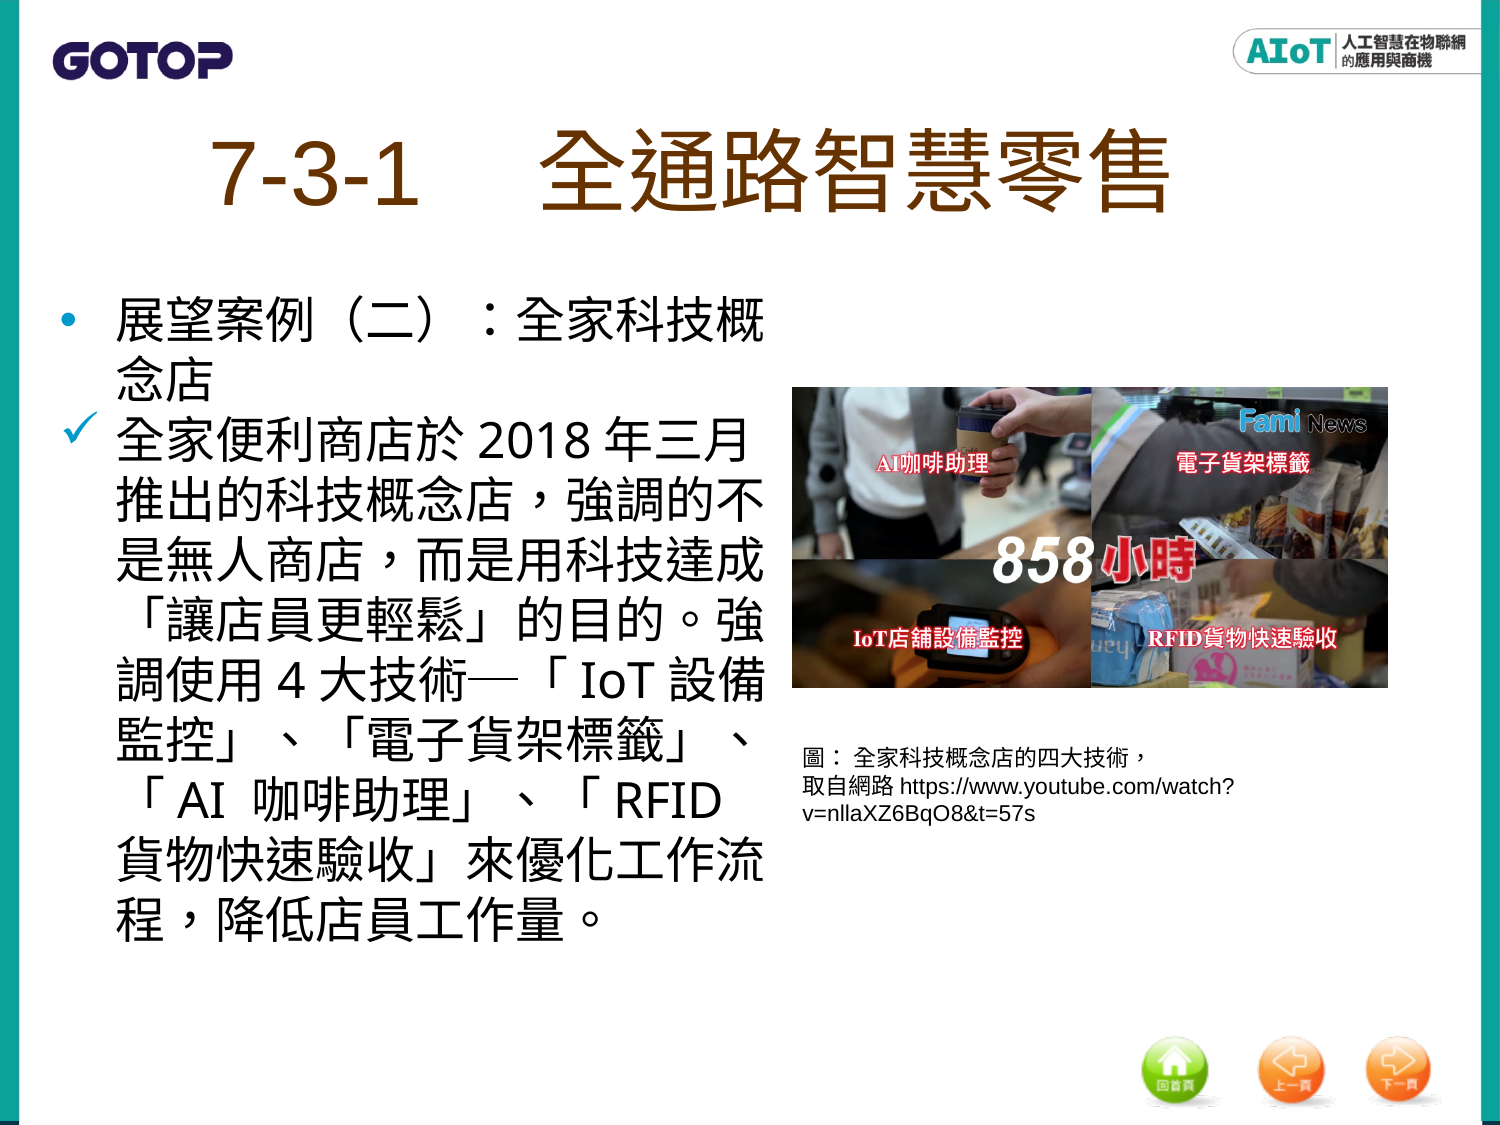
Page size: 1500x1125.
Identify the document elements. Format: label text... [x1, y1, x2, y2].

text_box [1136, 1029, 1442, 1113]
text_box 展望案例（二）：全家科技概念店 全家便利商店於2018年三月推出的科技概念店，強調的不是無人商店，而是用科技達成「讓店員更輕鬆」的目的。強調使用4大技術─「IoT設備監控」、「電子貨架標籤」、「AI 咖啡助理」、「RFID 貨物快速驗收」來優化工作流程，降低店員工作量。 [44, 281, 788, 1125]
title 7-3-1 全通路智慧零售 [0, 62, 1500, 275]
picture [0, 0, 1500, 62]
picture [0, 275, 1500, 1125]
text_box 圖： 全家科技概念店的四大技術， 取自網路https://www.youtube.com/watch?v=nllaXZ6BqO8&t=57s [787, 709, 1413, 971]
